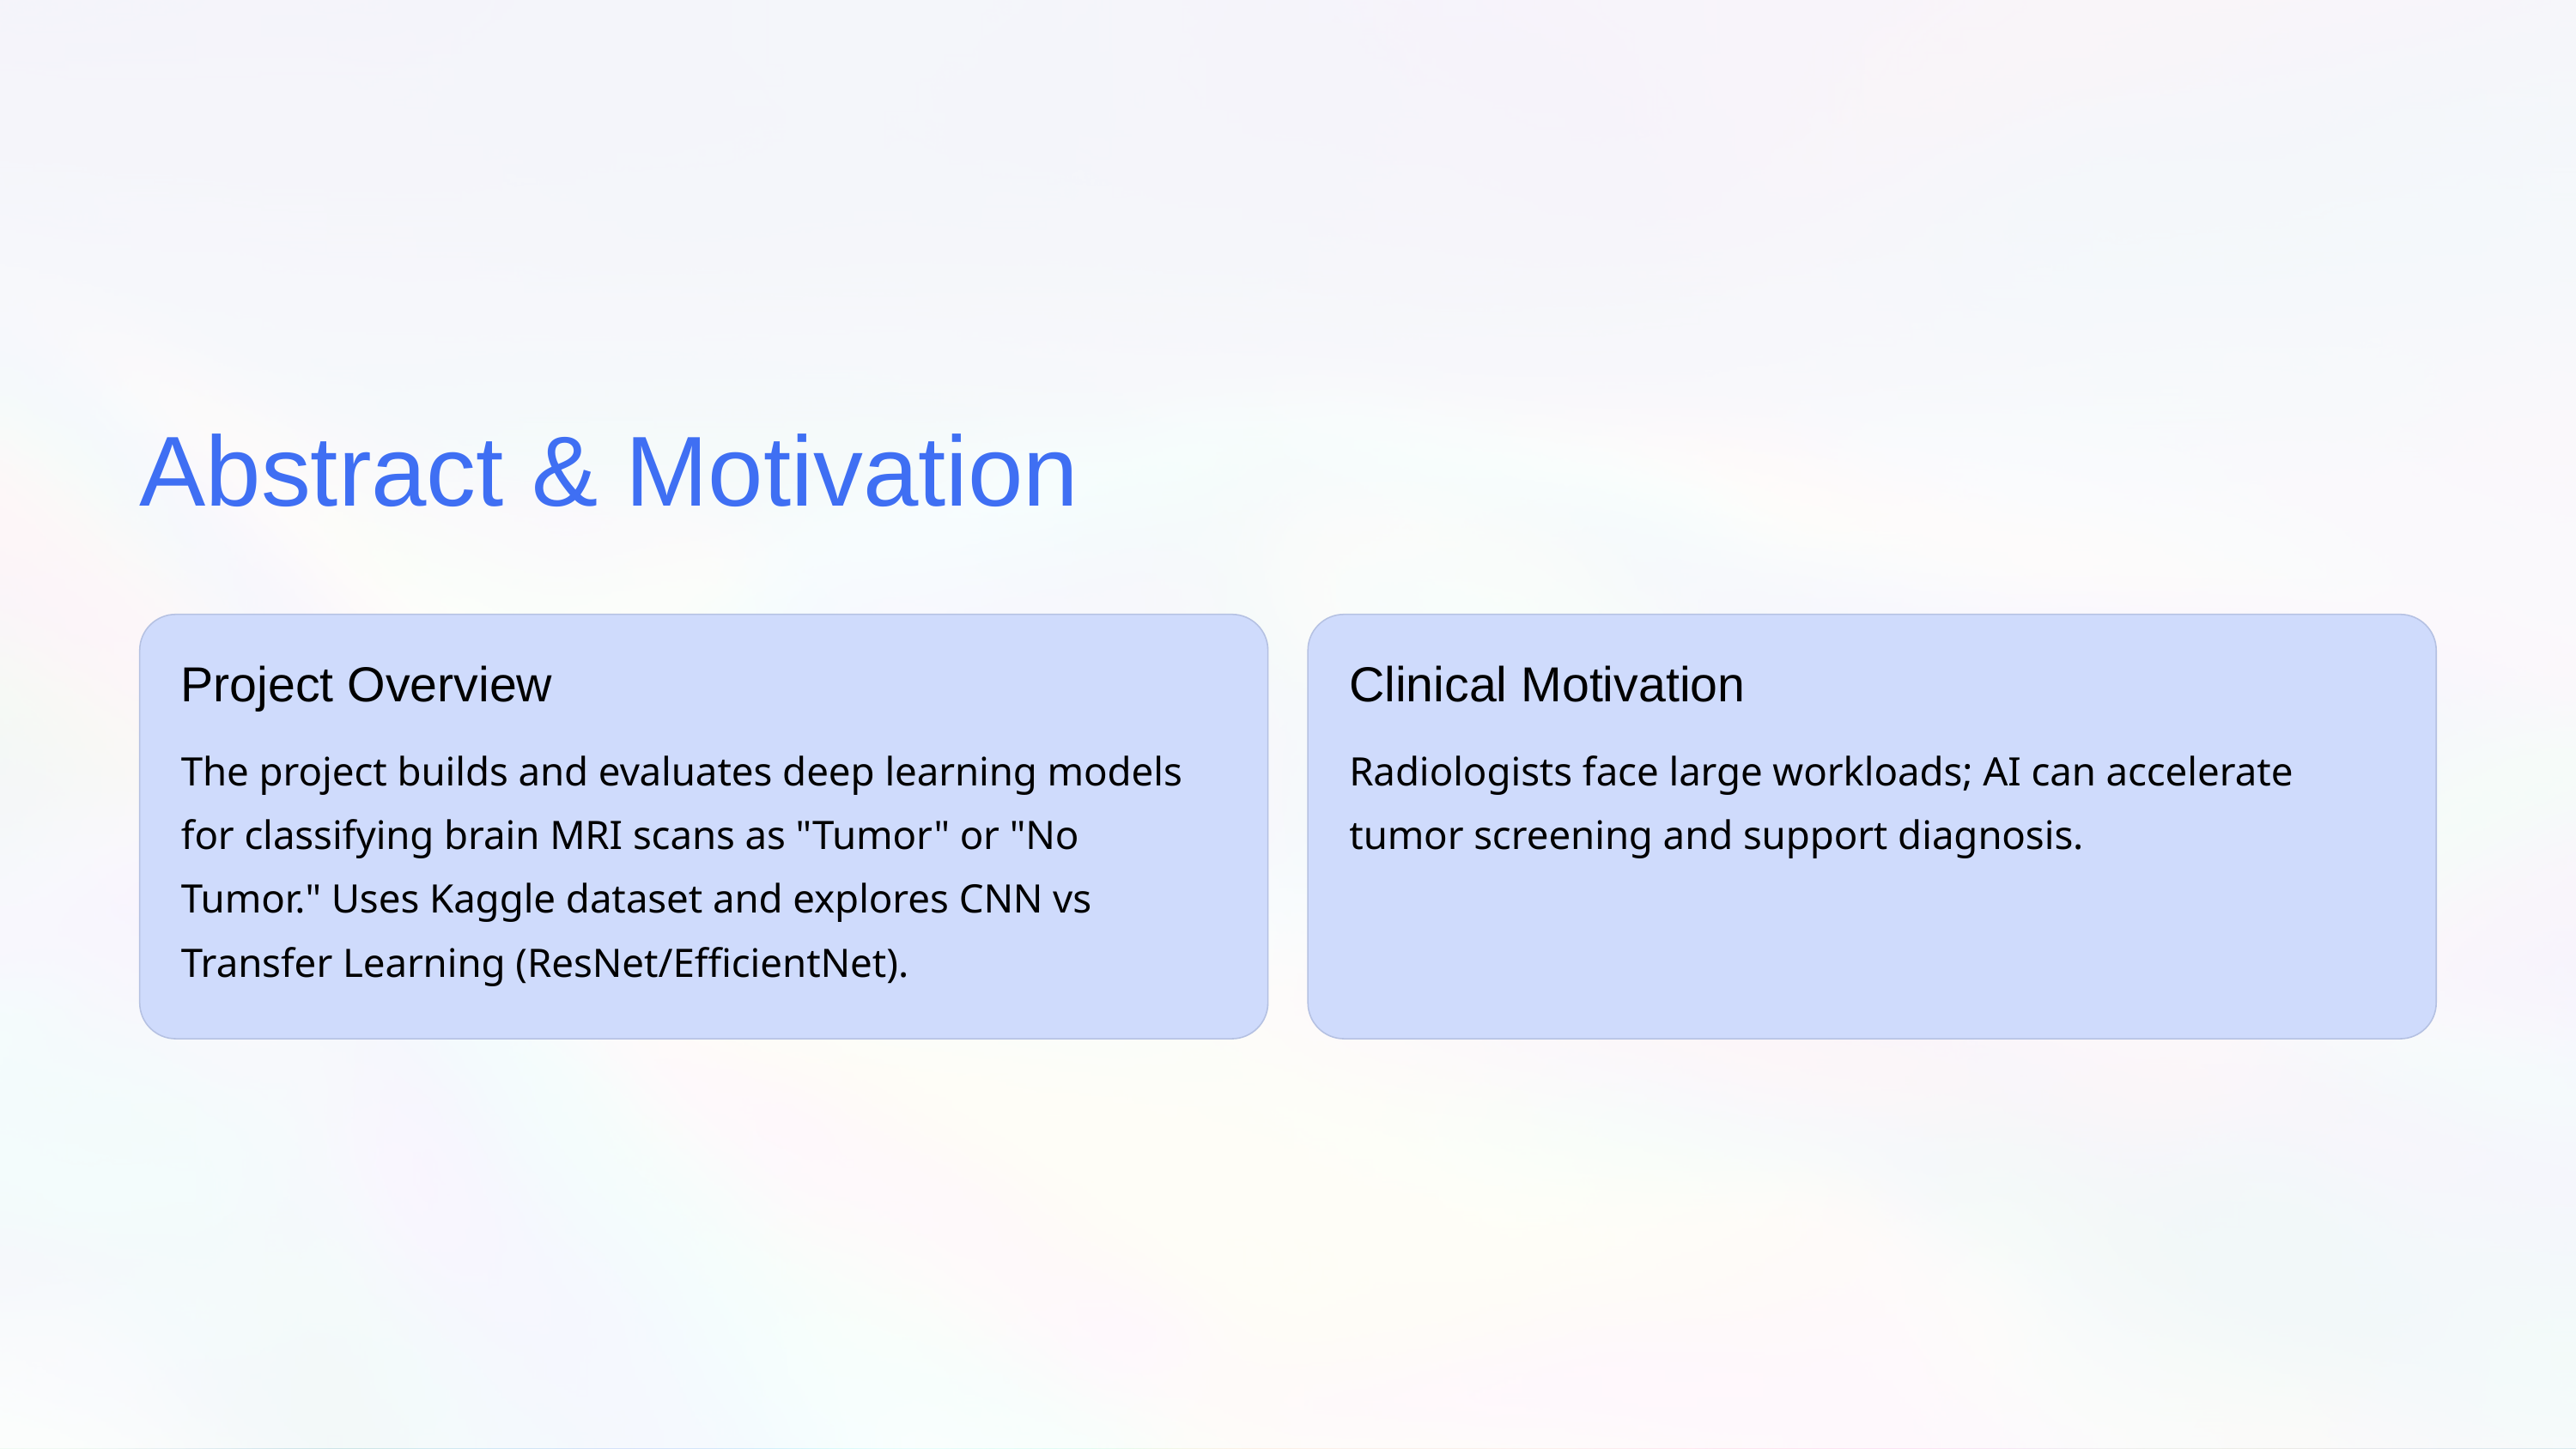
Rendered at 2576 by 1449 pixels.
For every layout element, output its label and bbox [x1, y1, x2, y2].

text_box [0, 0, 2576, 1449]
text_box [138, 613, 1269, 1040]
text_box [1307, 613, 2438, 1040]
